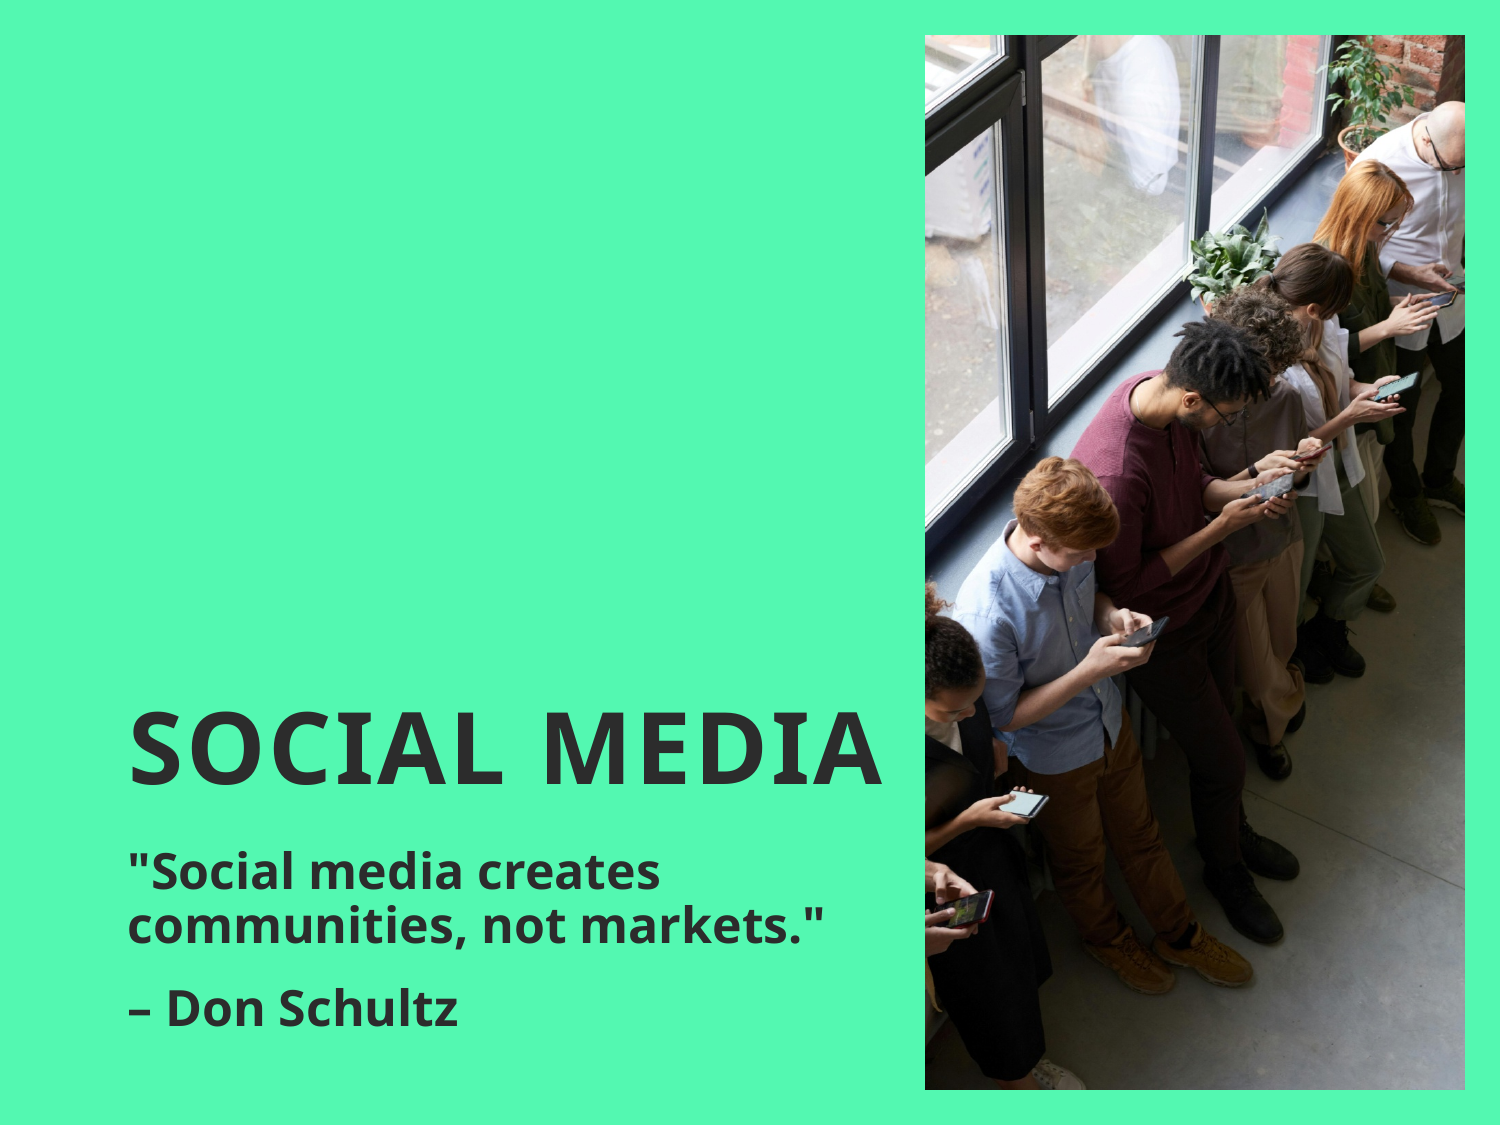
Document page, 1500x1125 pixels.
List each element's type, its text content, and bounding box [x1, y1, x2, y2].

picture [925, 34, 1465, 1091]
subtitle "Social media creates communities, not markets." – Don Schultz [112, 838, 904, 1095]
title Social media [113, 29, 905, 814]
